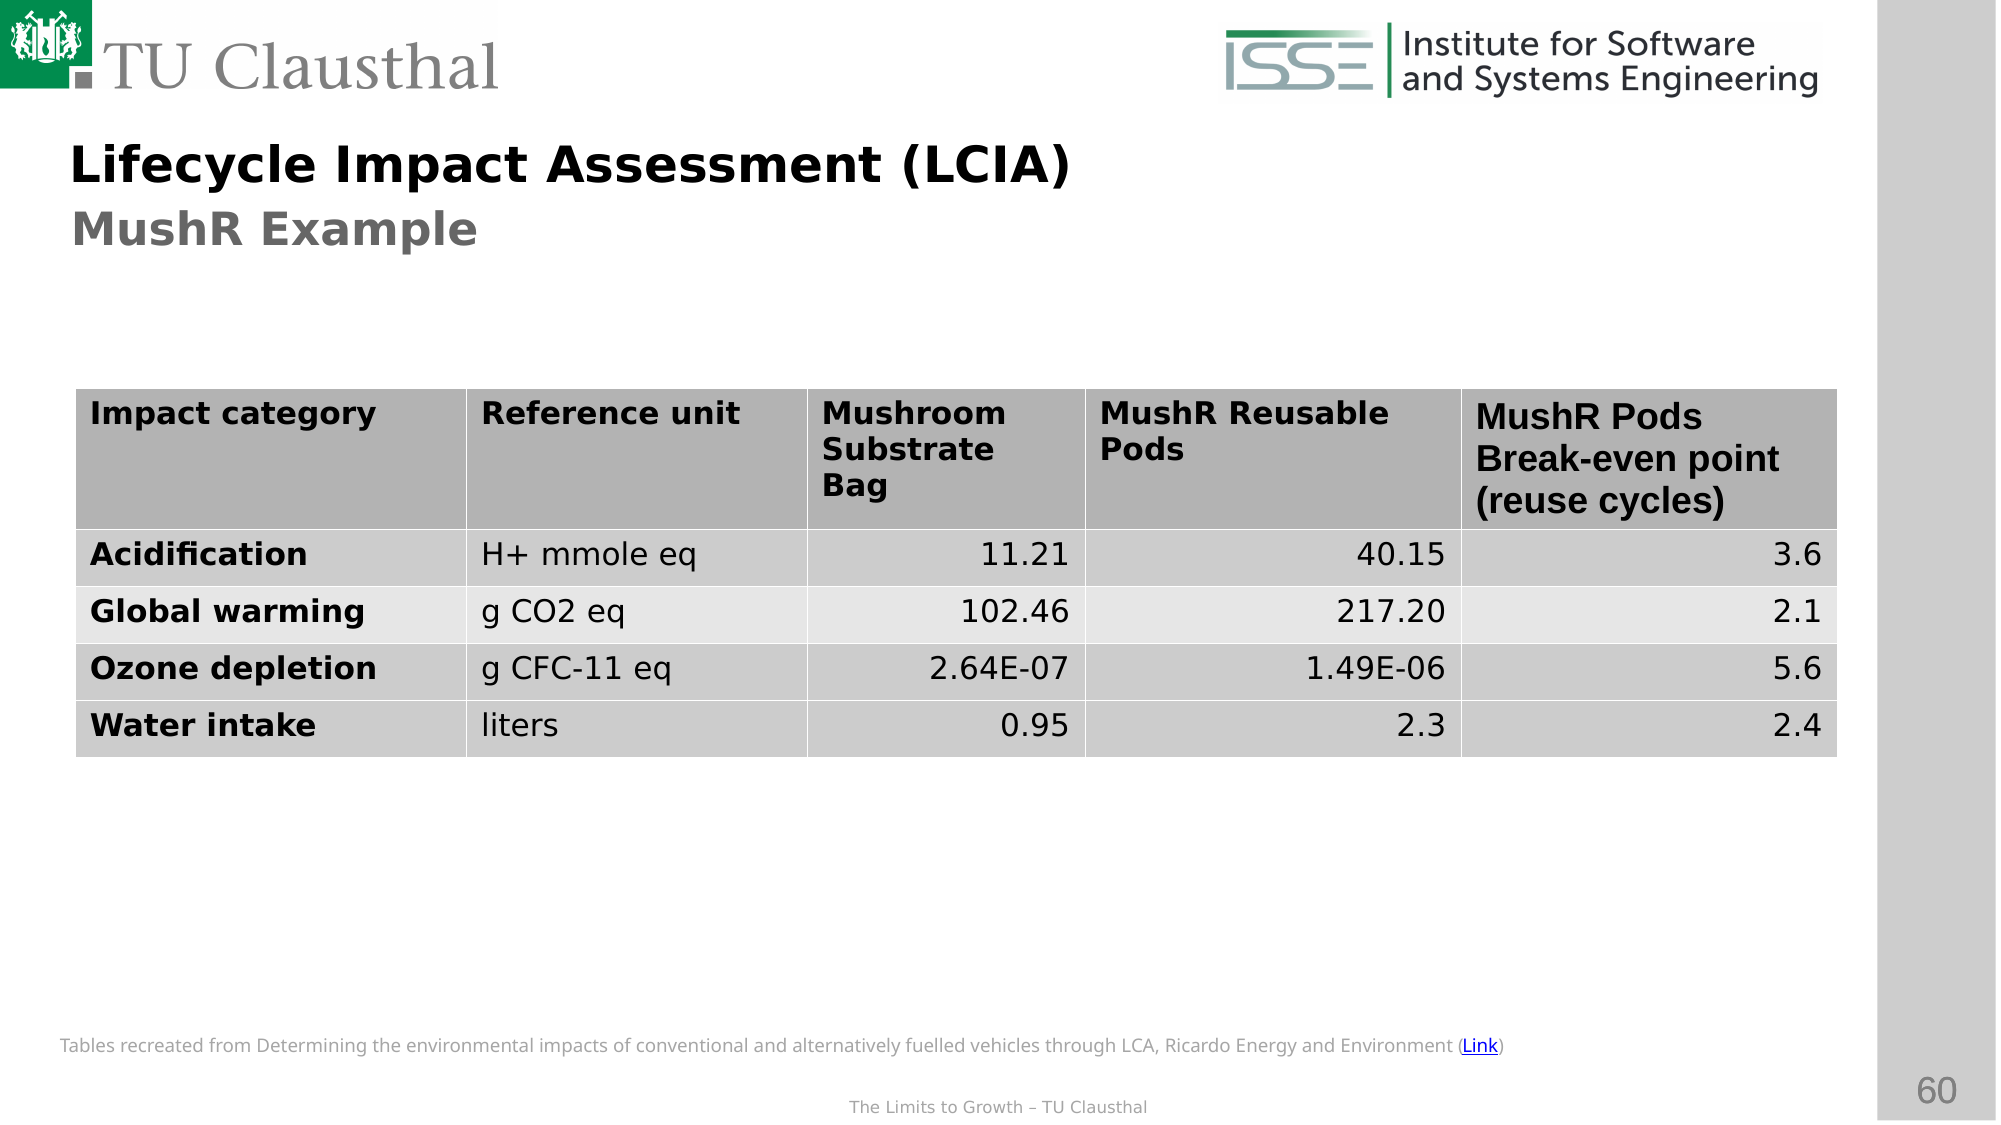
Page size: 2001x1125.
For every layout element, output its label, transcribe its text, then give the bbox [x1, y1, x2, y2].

table_cell 2.3 [1086, 701, 1461, 757]
table_cell Water intake [76, 701, 466, 757]
text_box MushR Example [70, 188, 1767, 267]
table_cell 217.20 [1086, 587, 1461, 643]
table_cell 1.49E-06 [1086, 644, 1461, 700]
table_cell Acidification [76, 530, 466, 586]
table_cell g CO2 eq [467, 587, 807, 643]
picture [0, 0, 498, 89]
table_header Mushroom Substrate Bag [808, 389, 1085, 529]
table_cell g CFC-11 eq [467, 644, 807, 700]
table_cell 5.6 [1462, 644, 1837, 700]
text_box Tables recreated from Determining the environmental impacts of conventional and alternatively fuelled vehicles through LCA, Ricardo Energy and Environment (Link) [45, 1026, 1873, 1067]
table_cell liters [467, 701, 807, 757]
table_header Reference unit [467, 389, 807, 529]
table_cell H+ mmole eq [467, 530, 807, 586]
table_cell 2.4 [1462, 701, 1837, 757]
table_cell 2.64E-07 [808, 644, 1085, 700]
table_cell 3.6 [1462, 530, 1837, 586]
table_cell 102.46 [808, 587, 1085, 643]
table_cell Ozone depletion [76, 644, 466, 700]
table_header Impact category [76, 389, 466, 529]
table_cell 2.1 [1462, 587, 1837, 643]
table_header MushR Pods Break-even point (reuse cycles) [1462, 389, 1837, 529]
text_box Lifecycle Impact Assessment (LCIA) [54, 125, 1816, 205]
table_cell 0.95 [808, 701, 1085, 757]
picture [1218, 22, 1823, 104]
table_header MushR Reusable Pods [1086, 389, 1461, 529]
table_cell Global warming [76, 587, 466, 643]
table_cell 40.15 [1086, 530, 1461, 586]
table_cell 11.21 [808, 530, 1085, 586]
